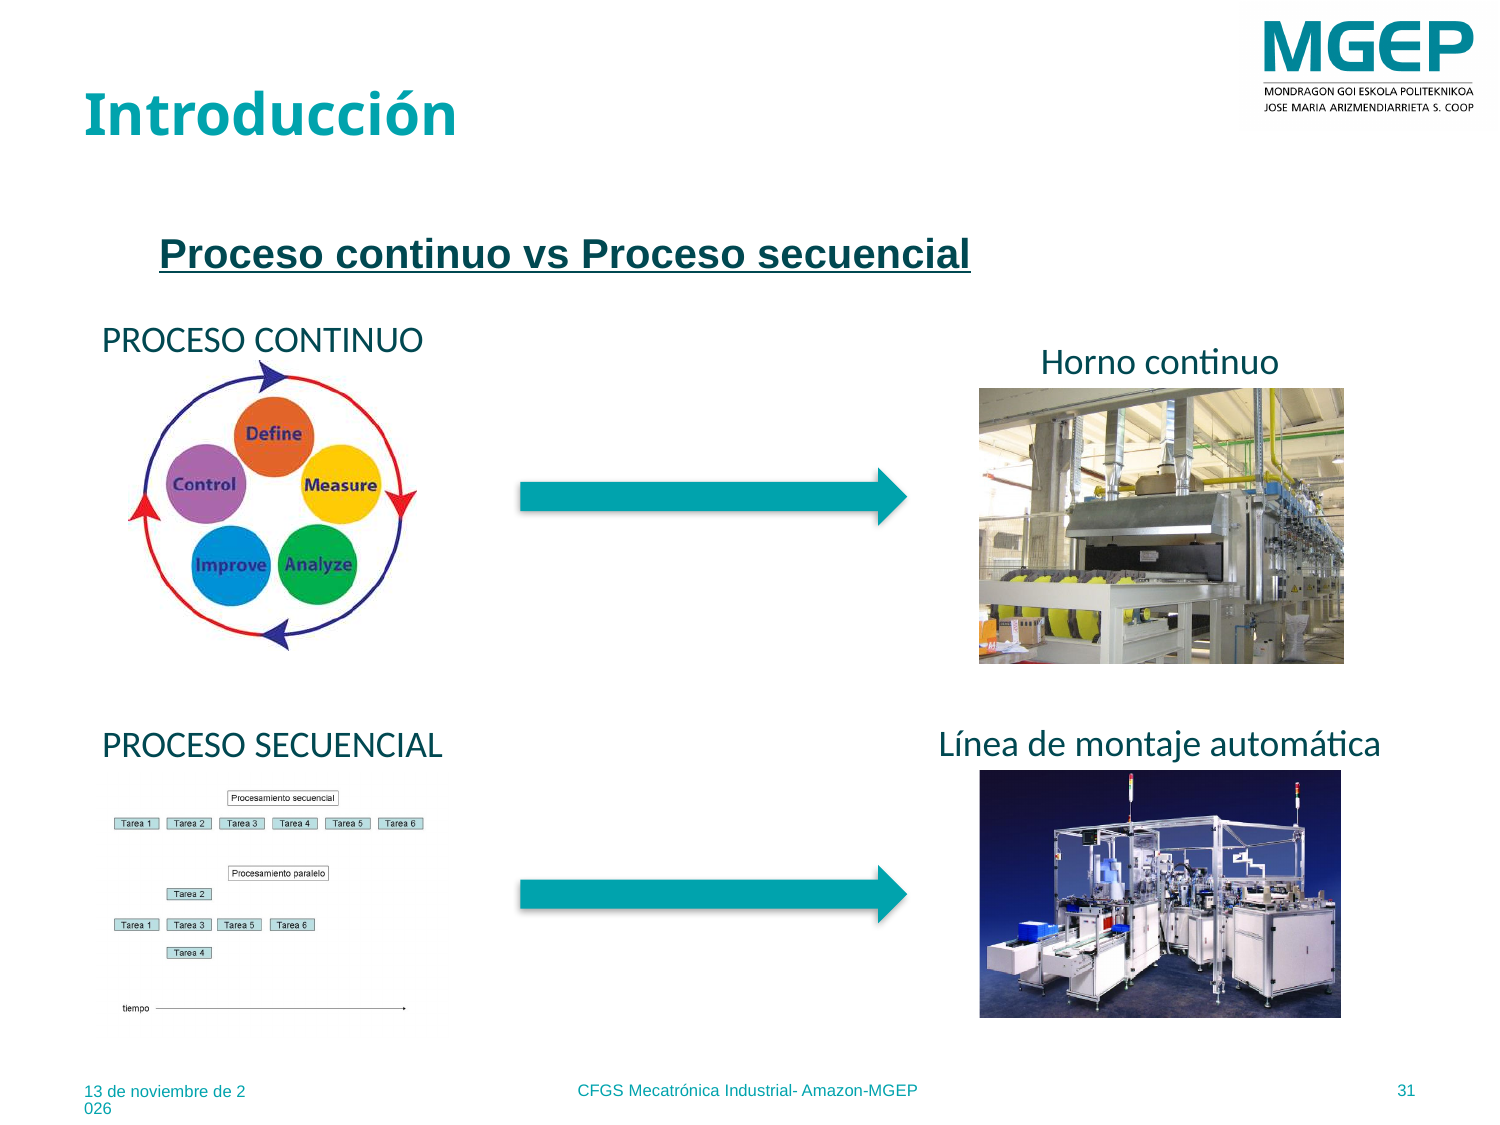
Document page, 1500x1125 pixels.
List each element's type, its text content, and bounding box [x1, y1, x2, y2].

slide_number 31 [1248, 1059, 1431, 1120]
picture [1239, 1, 1498, 131]
picture [128, 360, 417, 651]
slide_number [69, 1060, 263, 1121]
text_box Línea de montaje automática [923, 711, 1397, 772]
text_box [519, 864, 908, 924]
picture [979, 770, 1342, 1019]
text_box PROCESO SECUENCIAL [87, 712, 458, 773]
text_box Horno continuo [1026, 329, 1295, 387]
picture [979, 388, 1344, 664]
text_box PROCESO CONTINUO [87, 307, 439, 367]
title Introducción [69, 77, 1327, 148]
list Proceso continuo vs Proceso secuencial [69, 209, 1431, 999]
picture [96, 772, 449, 1038]
text_box [519, 466, 908, 527]
footer CFGS Mecatrónica Industrial- Amazon-MGEP [356, 1059, 1140, 1120]
